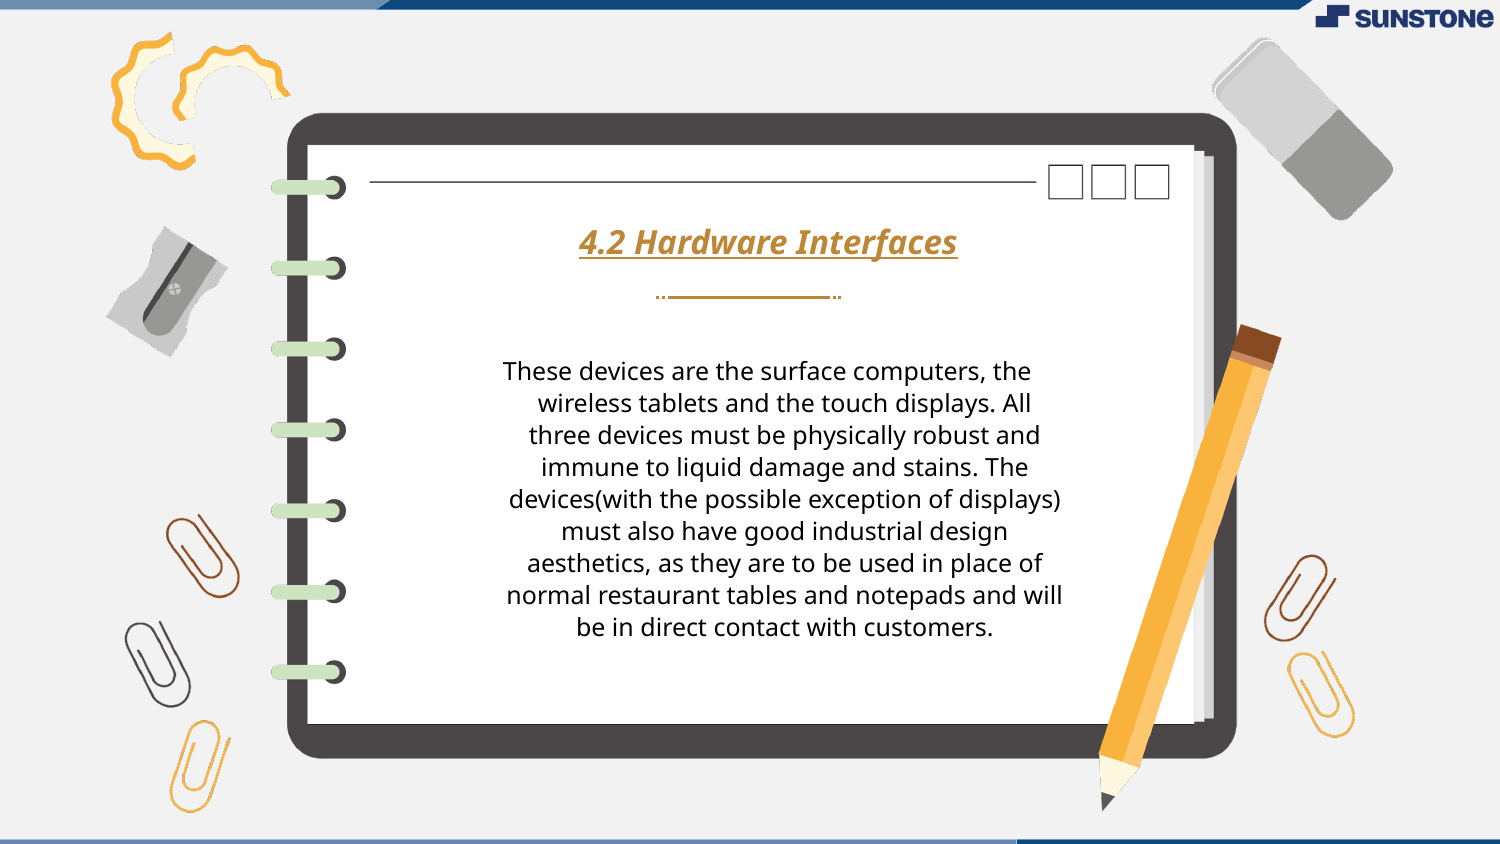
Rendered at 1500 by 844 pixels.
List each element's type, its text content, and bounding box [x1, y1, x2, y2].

list 4.2 Hardware Interfaces [506, 223, 994, 298]
list These devices are the surface computers, the wireless tablets and the touch displays. All three devices must be physically robust and immune to liquid damage and stains. The devices(with the possible exception of displays) must also have good industrial design aesthetics, as they are to be used in place of normal restaurant tables and notepads and will be in direct contact with customers. [418, 346, 1082, 673]
picture [0, 0, 1500, 844]
